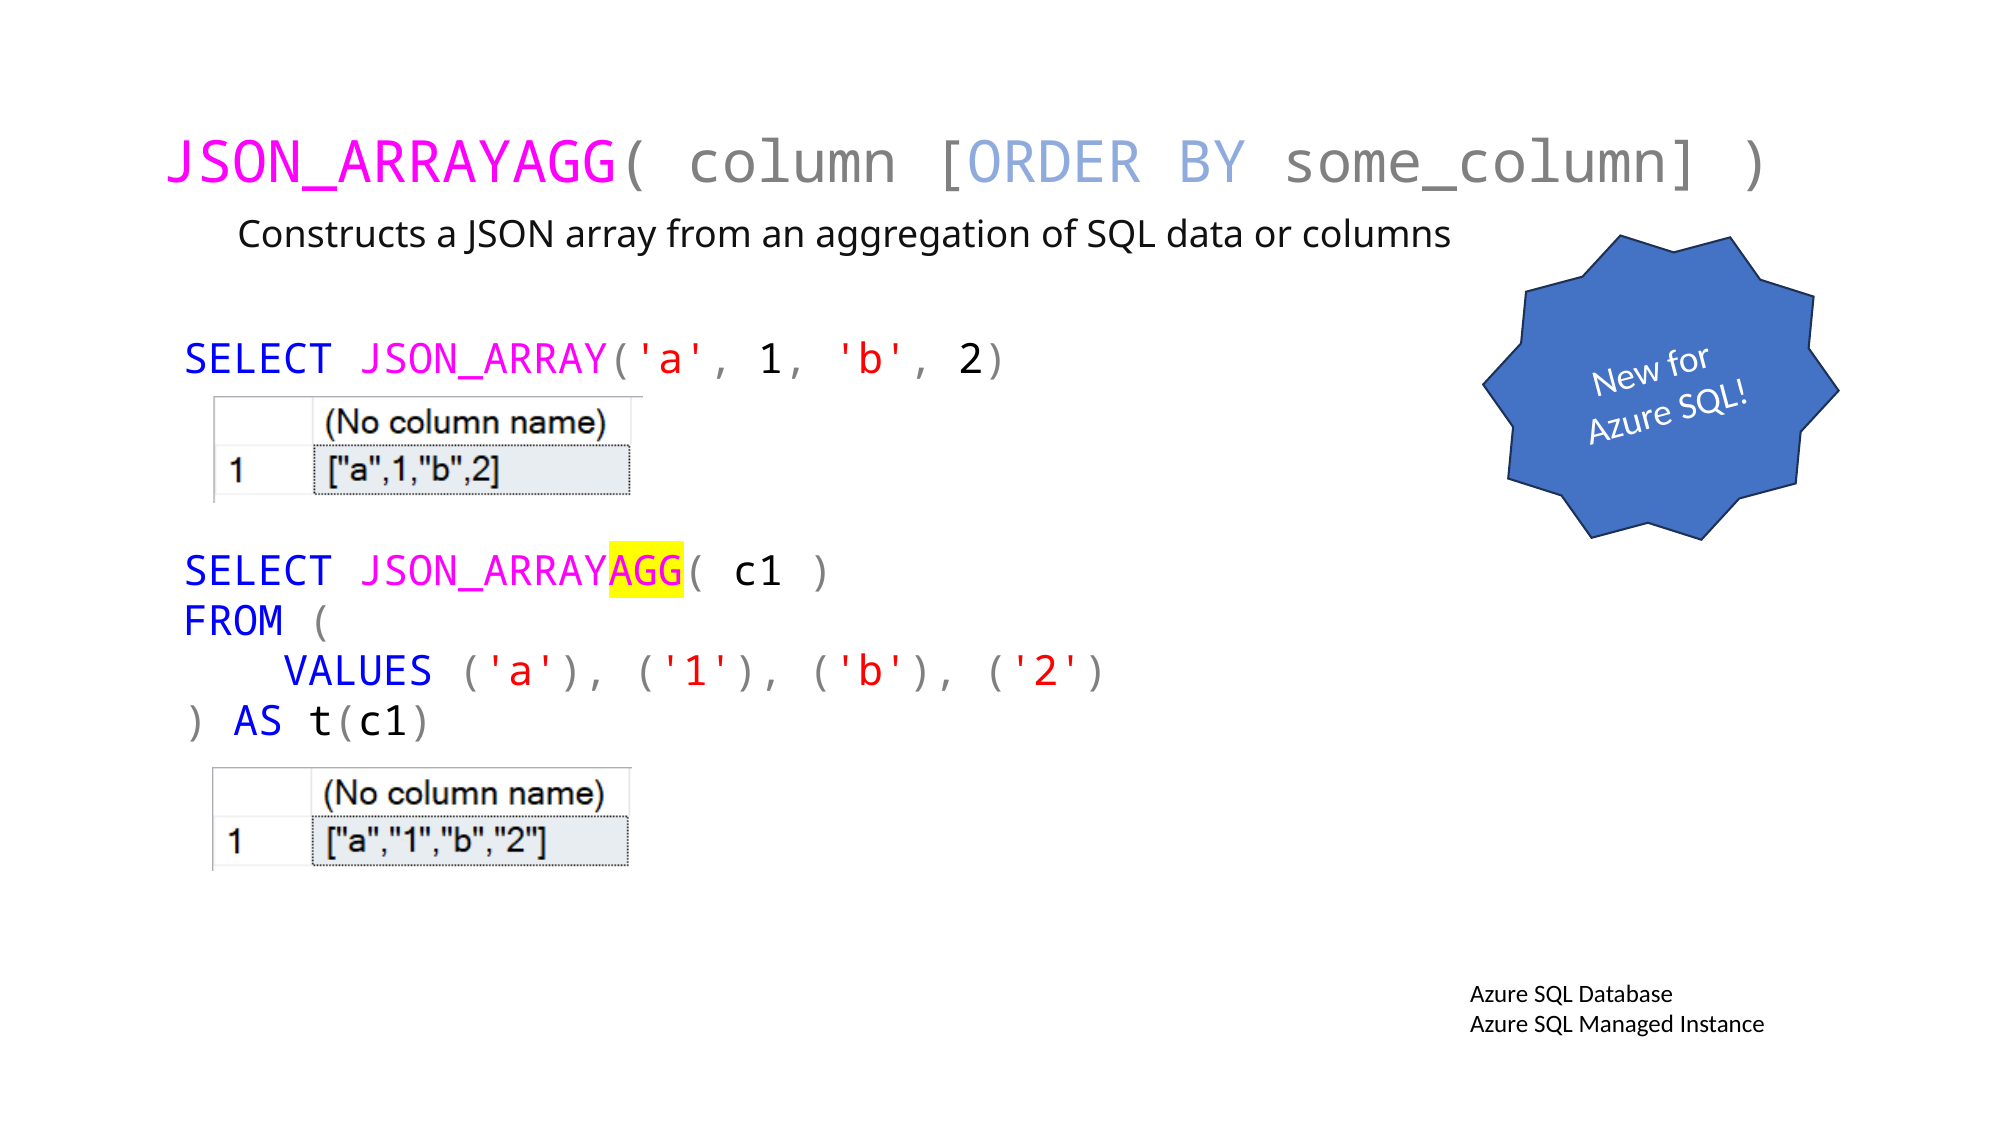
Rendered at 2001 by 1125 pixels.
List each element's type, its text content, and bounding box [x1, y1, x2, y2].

text_box JSON_ARRAYAGG( column [ORDER BY some_column] ) [147, 116, 1847, 202]
picture [212, 767, 632, 871]
text_box New for Azure SQL! [1481, 234, 1840, 541]
text_box SELECT JSON_ARRAYAGG( c1 ) FROM ( VALUES ('a'), ('1'), ('b'), ('2') ) AS t(c1) [168, 536, 1169, 752]
text_box Azure SQL Database Azure SQL Managed Instance [1455, 970, 1942, 1046]
picture [212, 396, 643, 503]
text_box Constructs a JSON array from an aggregation of SQL data or columns [212, 202, 1532, 263]
text_box SELECT JSON_ARRAY('a', 1, 'b', 2) [168, 324, 1521, 390]
